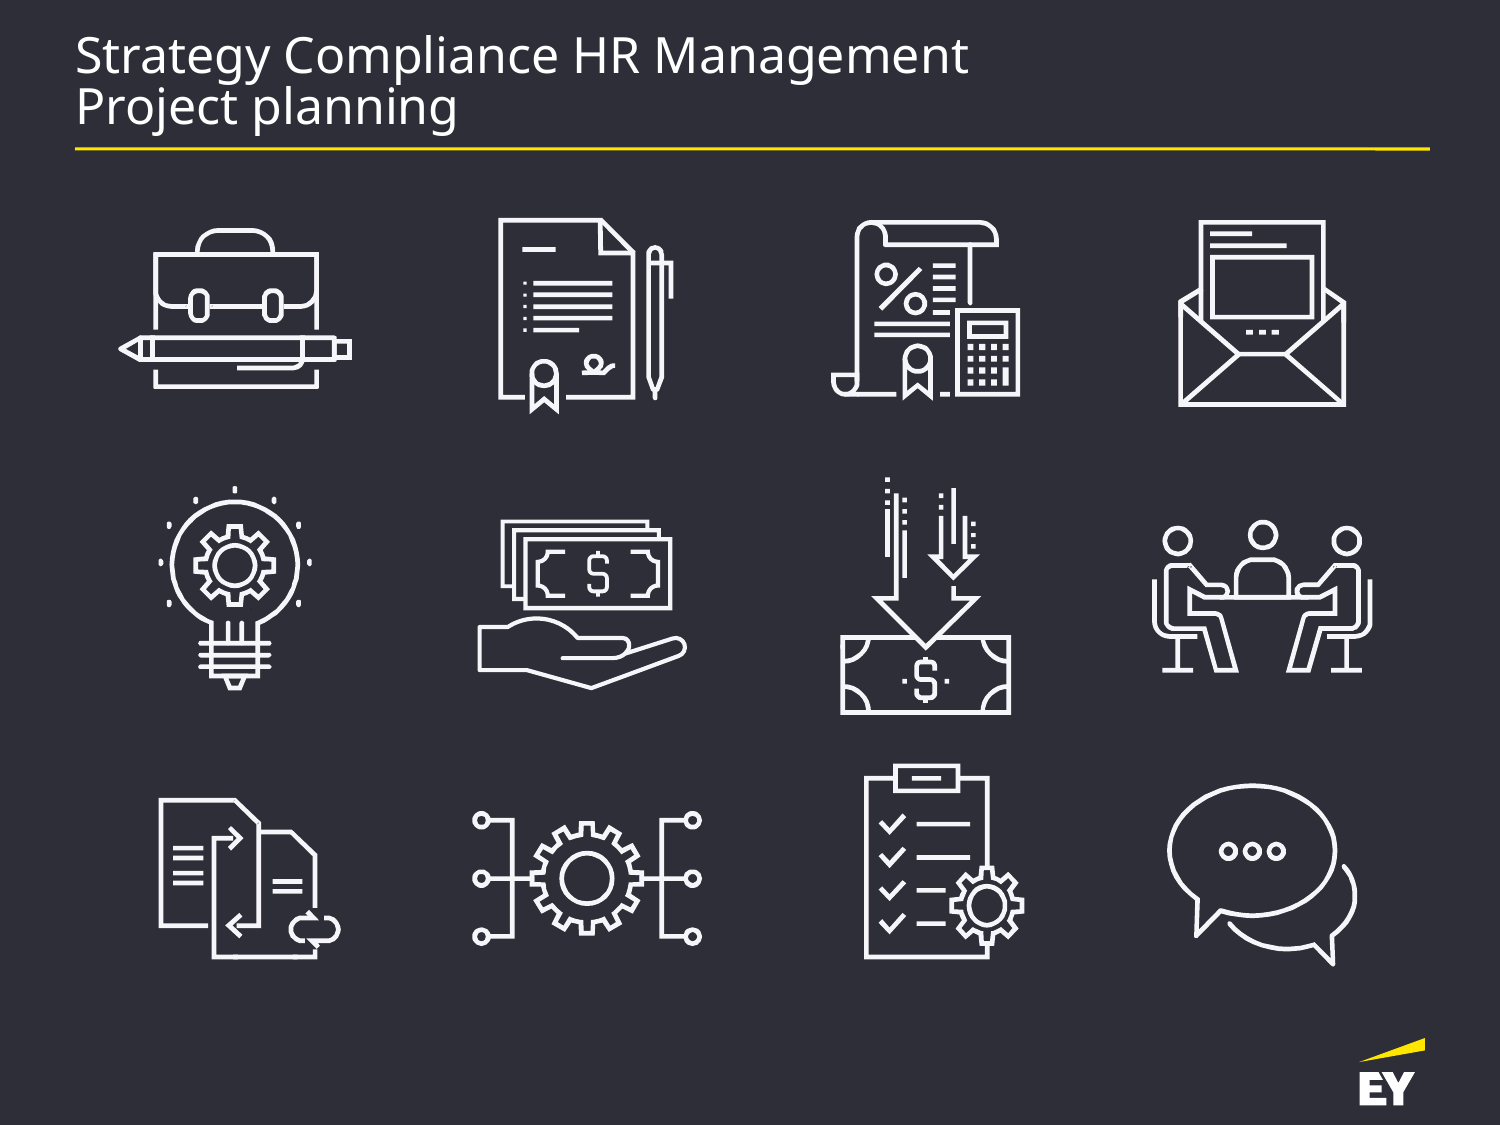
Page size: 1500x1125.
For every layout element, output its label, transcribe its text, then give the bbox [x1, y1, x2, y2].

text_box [830, 219, 1021, 401]
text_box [158, 485, 312, 691]
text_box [498, 217, 674, 415]
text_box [477, 519, 688, 691]
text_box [840, 477, 1012, 716]
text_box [863, 763, 1025, 960]
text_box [472, 810, 703, 947]
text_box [158, 797, 342, 960]
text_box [1151, 519, 1373, 673]
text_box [118, 227, 352, 390]
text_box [1166, 782, 1358, 967]
title Strategy Compliance HR Management Project planning [75, 33, 1425, 131]
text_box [1178, 219, 1347, 408]
